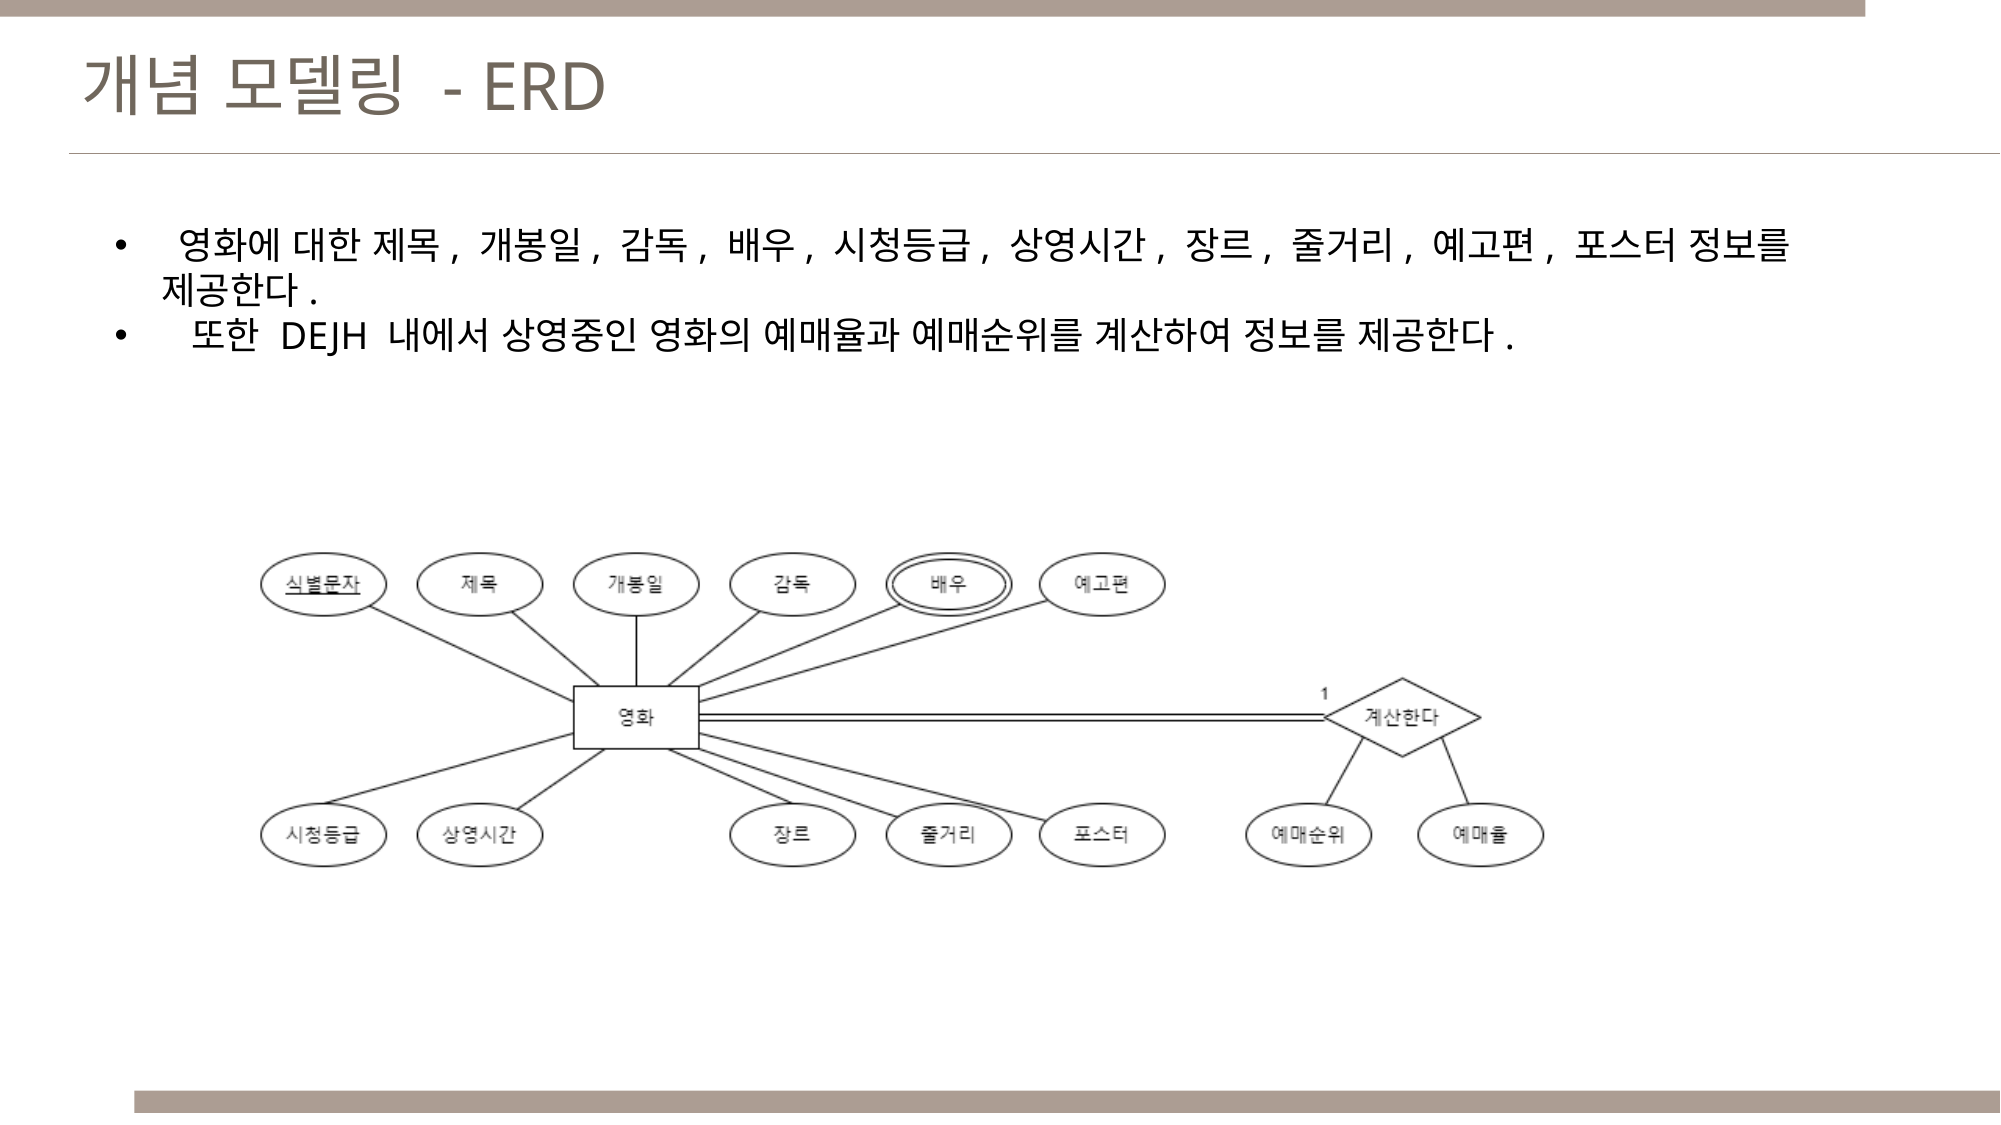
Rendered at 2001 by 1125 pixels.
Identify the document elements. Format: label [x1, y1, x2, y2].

picture [245, 537, 1560, 883]
text_box [67, 36, 776, 132]
text_box [133, 1090, 2000, 1114]
text_box [99, 214, 1902, 365]
text_box [0, 0, 1866, 18]
